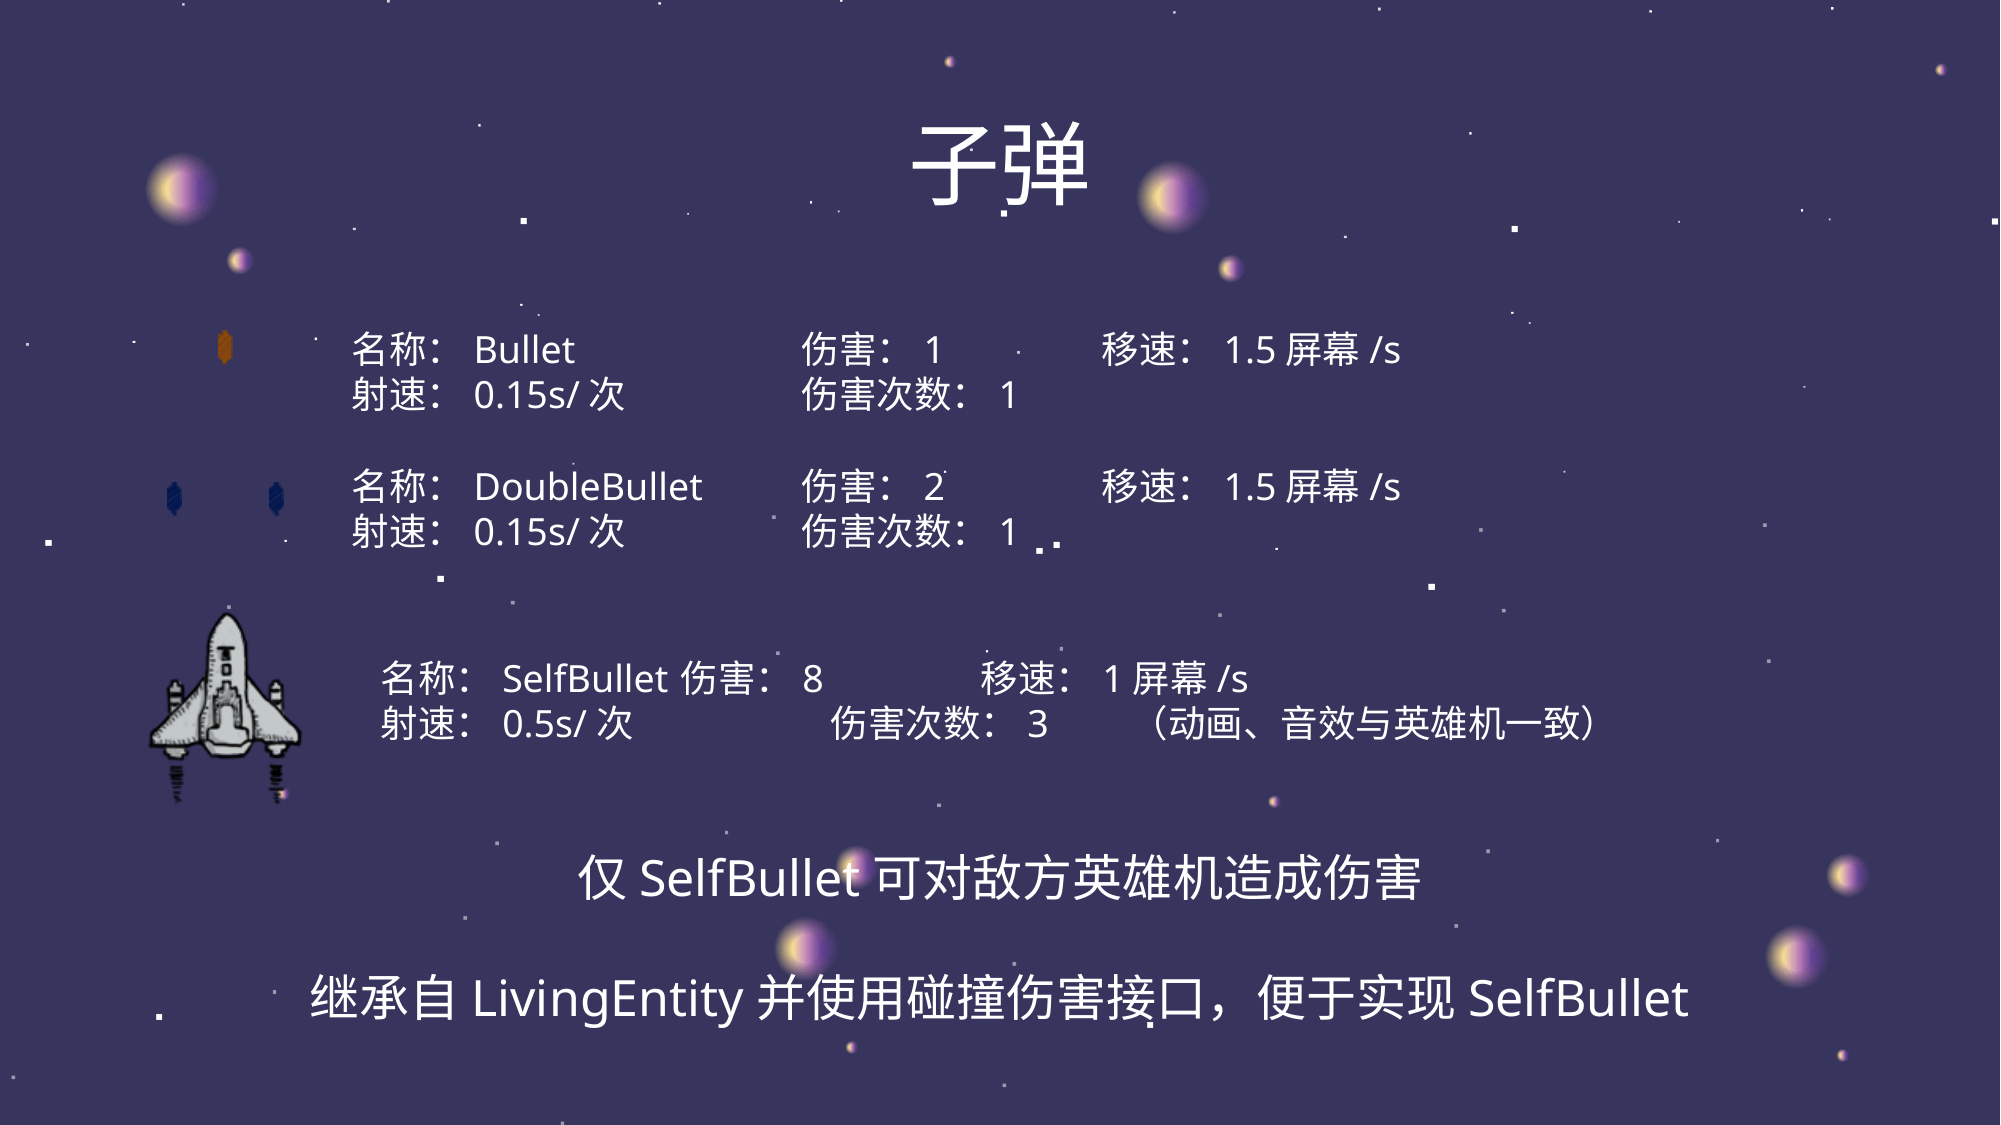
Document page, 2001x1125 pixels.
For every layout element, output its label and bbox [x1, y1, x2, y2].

picture [0, 0, 2000, 1125]
list [218, 330, 233, 364]
